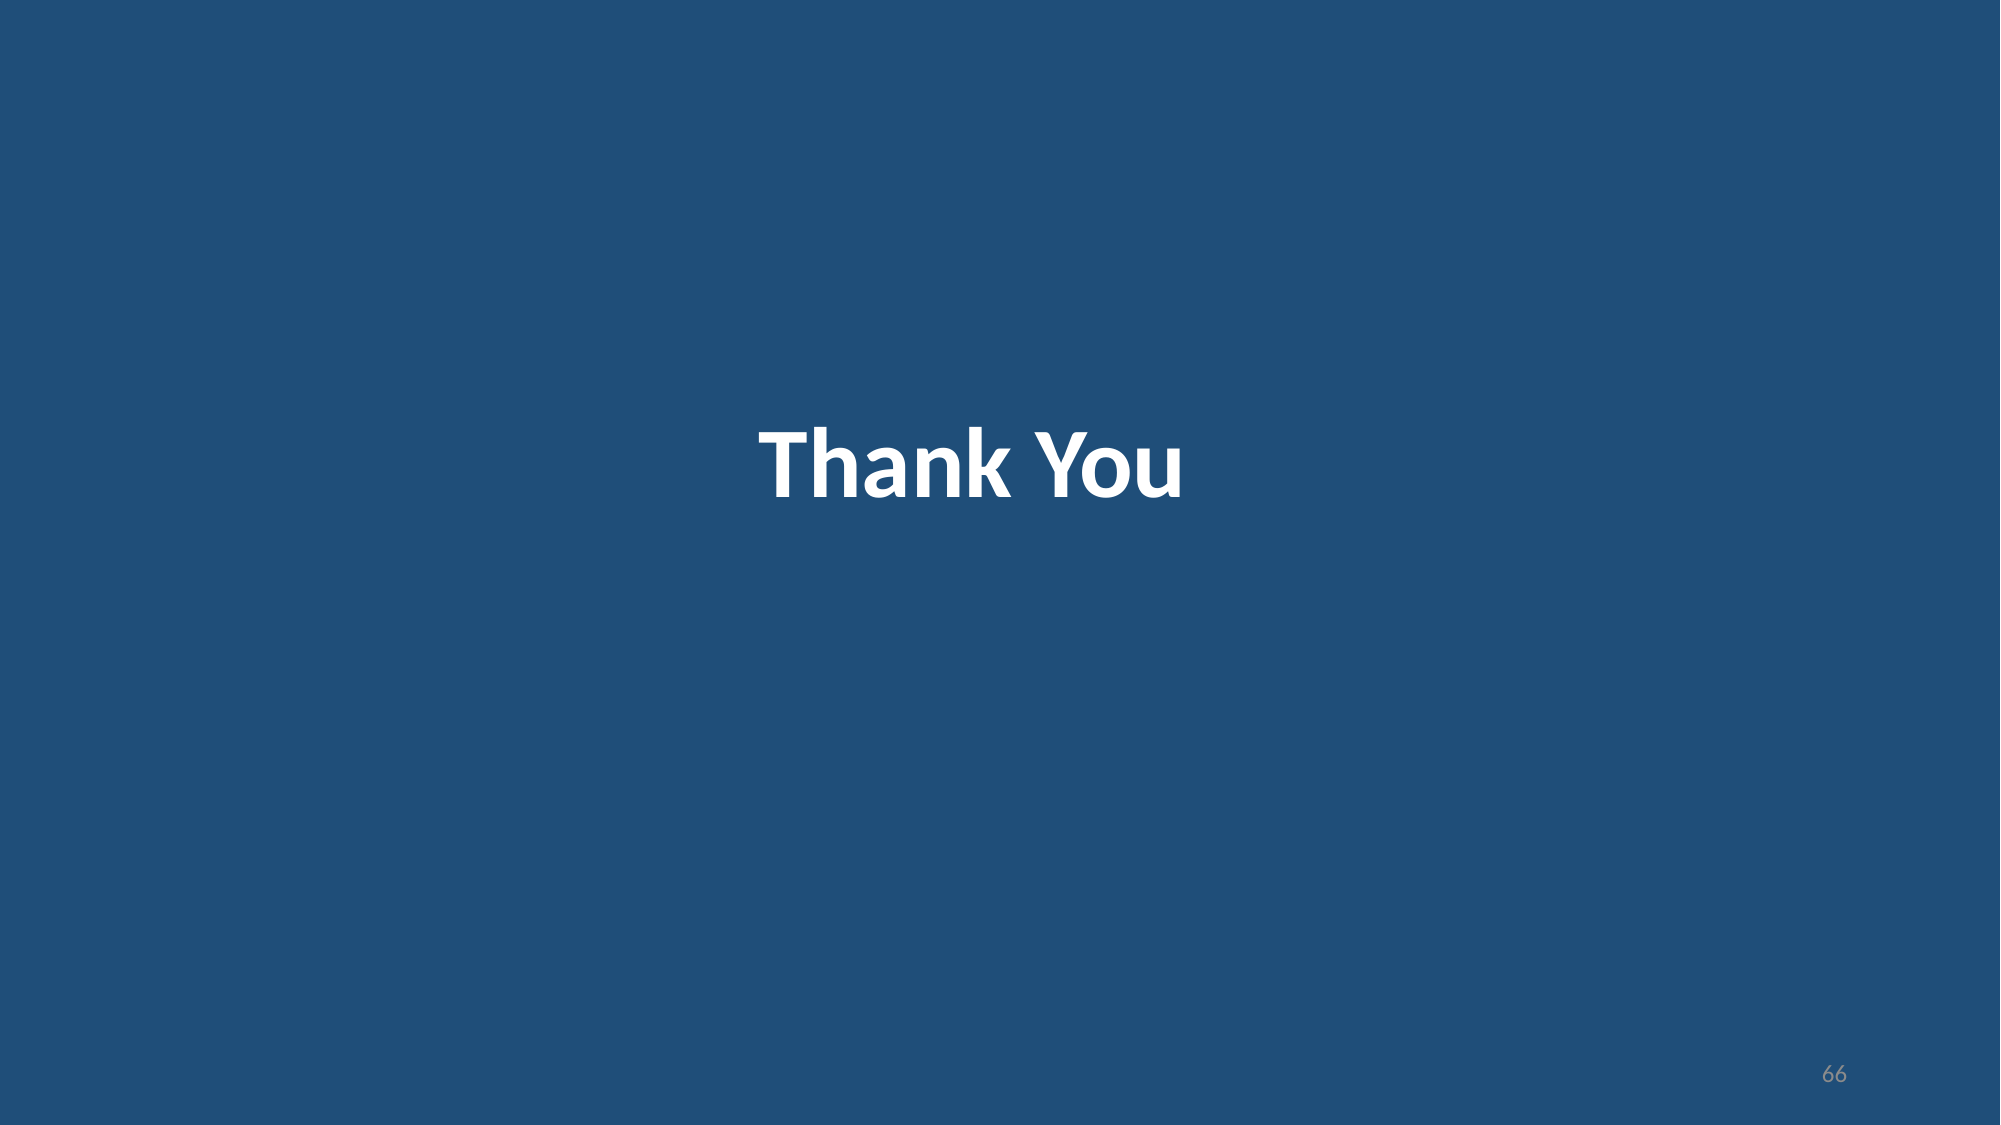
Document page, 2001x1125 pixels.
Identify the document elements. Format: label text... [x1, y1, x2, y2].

slide_number 66 [1412, 1042, 1863, 1103]
list Thank You [86, 403, 1860, 525]
